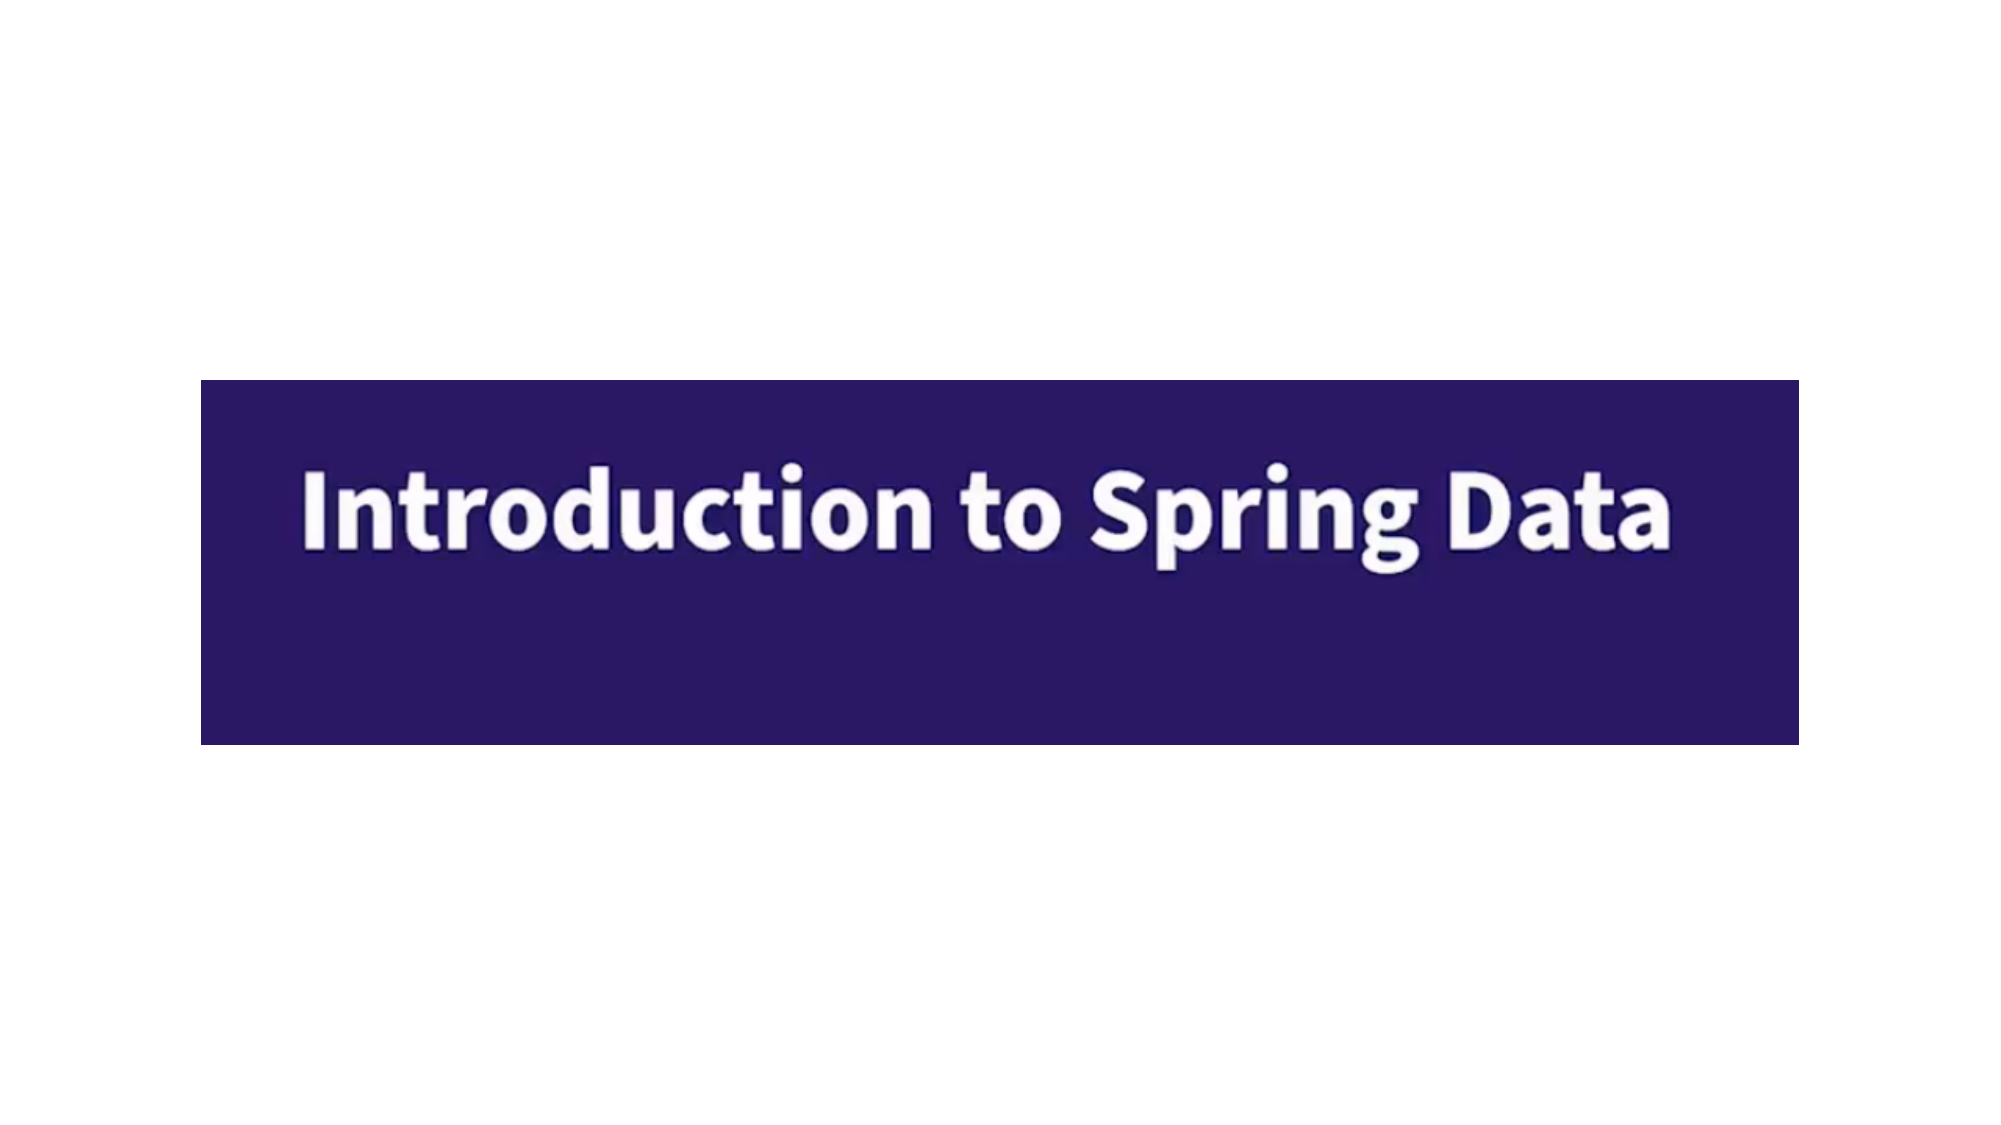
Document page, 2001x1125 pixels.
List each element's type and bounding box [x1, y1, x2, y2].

picture [201, 380, 1799, 745]
